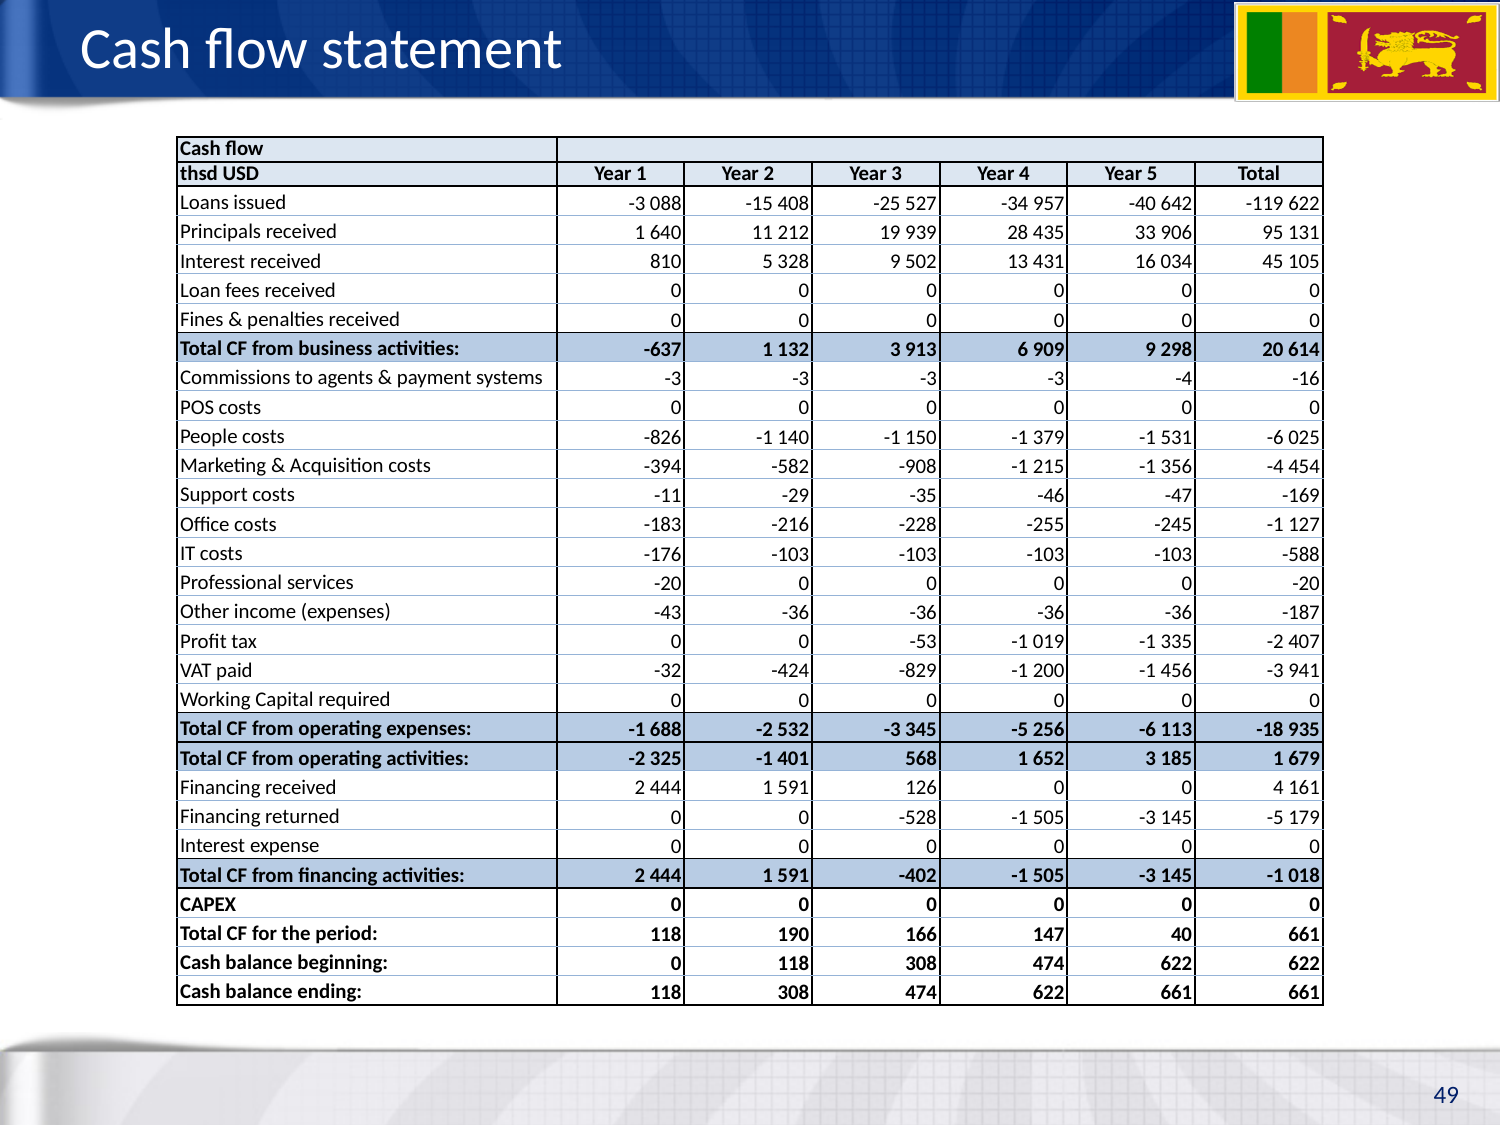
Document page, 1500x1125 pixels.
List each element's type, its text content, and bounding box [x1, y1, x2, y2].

table_cell 0 [558, 830, 683, 858]
table_cell -3 145 [1068, 859, 1194, 887]
table_cell -53 [813, 625, 939, 654]
table_cell 308 [813, 947, 939, 975]
table_cell 0 [685, 391, 811, 420]
table_cell -3 [558, 362, 683, 390]
table_cell 568 [813, 743, 939, 770]
table_cell 190 [685, 918, 811, 946]
table_cell -1 200 [941, 655, 1066, 683]
table_cell -29 [685, 479, 811, 507]
table_cell -103 [941, 538, 1066, 566]
table_cell 0 [941, 771, 1066, 800]
table_cell VAT paid [178, 655, 556, 683]
table_cell 0 [941, 830, 1066, 858]
table_cell 0 [558, 947, 683, 975]
table_cell 0 [813, 391, 939, 420]
table_cell Interest expense [178, 830, 556, 858]
table_cell 166 [813, 918, 939, 946]
table_cell 0 [813, 889, 939, 917]
table_cell 13 431 [941, 245, 1066, 273]
title Cash flow statement [64, 19, 1228, 71]
table_cell 11 212 [685, 216, 811, 244]
table_cell CAPEX [178, 889, 556, 917]
table_cell 0 [941, 684, 1066, 712]
table_cell 147 [941, 918, 1066, 946]
slide_number 49 [1356, 1070, 1475, 1117]
table_cell 0 [558, 304, 683, 332]
table_cell -119 622 [1196, 187, 1322, 215]
table_cell Office costs [178, 508, 556, 537]
table_cell 0 [941, 567, 1066, 595]
table_cell 0 [1196, 274, 1322, 303]
table_cell -1 356 [1068, 450, 1194, 478]
table_cell 1 132 [685, 333, 811, 361]
table_cell 0 [1068, 391, 1194, 420]
table_header Cash flow [178, 138, 556, 161]
table_cell 0 [813, 830, 939, 858]
table_cell 19 939 [813, 216, 939, 244]
table_cell 0 [685, 684, 811, 712]
table_cell 0 [813, 567, 939, 595]
picture [0, 1032, 1500, 1125]
table_cell -16 [1196, 362, 1322, 390]
table_cell 126 [813, 771, 939, 800]
table_cell 45 105 [1196, 245, 1322, 273]
table_cell 661 [1068, 976, 1194, 1004]
table_cell 0 [813, 684, 939, 712]
table_cell -20 [558, 567, 683, 595]
table_cell 3 913 [813, 333, 939, 361]
table_cell -25 527 [813, 187, 939, 215]
table_cell -3 [813, 362, 939, 390]
table_cell -528 [813, 801, 939, 829]
table_cell 6 909 [941, 333, 1066, 361]
table_cell -34 957 [941, 187, 1066, 215]
table_cell -11 [558, 479, 683, 507]
table_cell -255 [941, 508, 1066, 537]
table_cell Other income (expenses) [178, 596, 556, 624]
table_cell -1 150 [813, 421, 939, 449]
table_cell 3 185 [1068, 743, 1194, 770]
table_cell -826 [558, 421, 683, 449]
table_cell Principals received [178, 216, 556, 244]
table_cell -1 531 [1068, 421, 1194, 449]
table_cell 1 679 [1196, 743, 1322, 770]
table_cell -1 335 [1068, 625, 1194, 654]
table_cell Total CF from operating expenses: [178, 713, 556, 741]
table_cell -424 [685, 655, 811, 683]
table_cell Year 2 [685, 163, 811, 185]
table_cell Loans issued [178, 187, 556, 215]
table_cell -394 [558, 450, 683, 478]
table_cell 622 [1196, 947, 1322, 975]
table_cell 474 [813, 976, 939, 1004]
table_cell -3 [685, 362, 811, 390]
table_cell -1 215 [941, 450, 1066, 478]
table_cell -245 [1068, 508, 1194, 537]
table_cell 2 444 [558, 771, 683, 800]
table_cell 0 [558, 625, 683, 654]
table_cell 118 [558, 918, 683, 946]
table_cell 0 [813, 304, 939, 332]
table_cell -43 [558, 596, 683, 624]
table_cell -6 025 [1196, 421, 1322, 449]
table_cell -1 379 [941, 421, 1066, 449]
table_cell -1 127 [1196, 508, 1322, 537]
table_cell -32 [558, 655, 683, 683]
table_cell thsd USD [178, 163, 556, 185]
table_cell Loan fees received [178, 274, 556, 303]
table_cell 0 [1068, 567, 1194, 595]
table_cell 20 614 [1196, 333, 1322, 361]
table_cell -1 401 [685, 743, 811, 770]
table_cell -2 407 [1196, 625, 1322, 654]
table_cell 1 652 [941, 743, 1066, 770]
table_cell 622 [941, 976, 1066, 1004]
table_cell -1 505 [941, 859, 1066, 887]
table_cell 1 591 [685, 771, 811, 800]
table_cell 0 [941, 391, 1066, 420]
table_cell 2 444 [558, 859, 683, 887]
table_cell -46 [941, 479, 1066, 507]
table_cell POS costs [178, 391, 556, 420]
table_cell -103 [813, 538, 939, 566]
table_cell 16 034 [1068, 245, 1194, 273]
table_cell -103 [685, 538, 811, 566]
table_cell 0 [941, 889, 1066, 917]
table_cell Financing returned [178, 801, 556, 829]
table_cell -908 [813, 450, 939, 478]
table_cell -1 505 [941, 801, 1066, 829]
table_cell Total CF from business activities: [178, 333, 556, 361]
table_cell 95 131 [1196, 216, 1322, 244]
table_cell -3 345 [813, 713, 939, 741]
table_cell -183 [558, 508, 683, 537]
table_cell -40 642 [1068, 187, 1194, 215]
table_cell -1 140 [685, 421, 811, 449]
table_cell Cash balance ending: [178, 976, 556, 1004]
table_cell 0 [1068, 830, 1194, 858]
table_cell -829 [813, 655, 939, 683]
table_cell 0 [1068, 771, 1194, 800]
table_cell Fines & penalties received [178, 304, 556, 332]
table_cell 0 [1196, 889, 1322, 917]
table_cell 118 [685, 947, 811, 975]
table_cell Year 5 [1068, 163, 1194, 185]
table_cell -6 113 [1068, 713, 1194, 741]
table_cell 4 161 [1196, 771, 1322, 800]
table_cell 622 [1068, 947, 1194, 975]
table_cell -588 [1196, 538, 1322, 566]
table_cell 0 [1196, 830, 1322, 858]
table_cell -582 [685, 450, 811, 478]
table_cell -36 [685, 596, 811, 624]
picture [0, 0, 1500, 120]
table_cell 0 [685, 801, 811, 829]
table_cell -18 935 [1196, 713, 1322, 741]
table_cell Cash balance beginning: [178, 947, 556, 975]
table_cell -1 456 [1068, 655, 1194, 683]
table_cell 0 [813, 274, 939, 303]
table_cell -637 [558, 333, 683, 361]
table_cell Professional services [178, 567, 556, 595]
table_cell 0 [558, 801, 683, 829]
table_cell -3 088 [558, 187, 683, 215]
table_cell Support costs [178, 479, 556, 507]
table_cell 0 [1196, 304, 1322, 332]
table_cell 661 [1196, 918, 1322, 946]
table_cell -103 [1068, 538, 1194, 566]
table_cell -228 [813, 508, 939, 537]
table_cell -3 [941, 362, 1066, 390]
table_cell -4 454 [1196, 450, 1322, 478]
table_cell Interest received [178, 245, 556, 273]
table_cell 0 [685, 274, 811, 303]
table_cell 0 [558, 391, 683, 420]
table_cell -402 [813, 859, 939, 887]
table_cell 308 [685, 976, 811, 1004]
table_cell Financing received [178, 771, 556, 800]
table_cell People costs [178, 421, 556, 449]
table_cell -1 688 [558, 713, 683, 741]
table_cell -5 256 [941, 713, 1066, 741]
table_cell IT costs [178, 538, 556, 566]
table_cell 0 [1068, 684, 1194, 712]
table_cell -169 [1196, 479, 1322, 507]
table_cell -1 019 [941, 625, 1066, 654]
table_cell 0 [558, 889, 683, 917]
table_cell 1 640 [558, 216, 683, 244]
table_cell 0 [685, 304, 811, 332]
table_cell -5 179 [1196, 801, 1322, 829]
table_cell 661 [1196, 976, 1322, 1004]
table_cell Total CF from operating activities: [178, 743, 556, 770]
table_cell Marketing & Acquisition costs [178, 450, 556, 478]
table_cell 0 [685, 830, 811, 858]
table_cell 1 591 [685, 859, 811, 887]
table_cell 0 [1196, 391, 1322, 420]
table_cell 0 [685, 567, 811, 595]
table_cell 0 [558, 274, 683, 303]
table_cell Total [1196, 163, 1322, 185]
table_cell 0 [1068, 304, 1194, 332]
table_cell -36 [1068, 596, 1194, 624]
table_cell 40 [1068, 918, 1194, 946]
table_cell -4 [1068, 362, 1194, 390]
table_cell -176 [558, 538, 683, 566]
table_cell -187 [1196, 596, 1322, 624]
table_cell 33 906 [1068, 216, 1194, 244]
table_cell 9 502 [813, 245, 939, 273]
table_cell Total CF for the period: [178, 918, 556, 946]
table_cell -47 [1068, 479, 1194, 507]
table_cell Year 4 [941, 163, 1066, 185]
table_cell Commissions to agents & payment systems [178, 362, 556, 390]
table_header [558, 138, 1322, 161]
table_cell 28 435 [941, 216, 1066, 244]
table_cell -36 [941, 596, 1066, 624]
table_cell Total CF from financing activities: [178, 859, 556, 887]
table_cell 0 [558, 684, 683, 712]
table_cell -1 018 [1196, 859, 1322, 887]
table_cell Working Capital required [178, 684, 556, 712]
table_cell Year 3 [813, 163, 939, 185]
table_cell 0 [1068, 274, 1194, 303]
table_cell 0 [1068, 889, 1194, 917]
table_cell -3 145 [1068, 801, 1194, 829]
table_cell -35 [813, 479, 939, 507]
table_cell 0 [685, 625, 811, 654]
table_cell -2 532 [685, 713, 811, 741]
table_cell -3 941 [1196, 655, 1322, 683]
table_cell Profit tax [178, 625, 556, 654]
table_cell 0 [1196, 684, 1322, 712]
table_cell -36 [813, 596, 939, 624]
table_cell 0 [941, 274, 1066, 303]
table_cell 9 298 [1068, 333, 1194, 361]
table_cell Year 1 [558, 163, 683, 185]
table_cell 810 [558, 245, 683, 273]
table_cell -15 408 [685, 187, 811, 215]
table_cell 474 [941, 947, 1066, 975]
table_cell -216 [685, 508, 811, 537]
table_cell 0 [941, 304, 1066, 332]
table_cell 5 328 [685, 245, 811, 273]
table_cell 118 [558, 976, 683, 1004]
table_cell -20 [1196, 567, 1322, 595]
table_cell -2 325 [558, 743, 683, 770]
table_cell 0 [685, 889, 811, 917]
